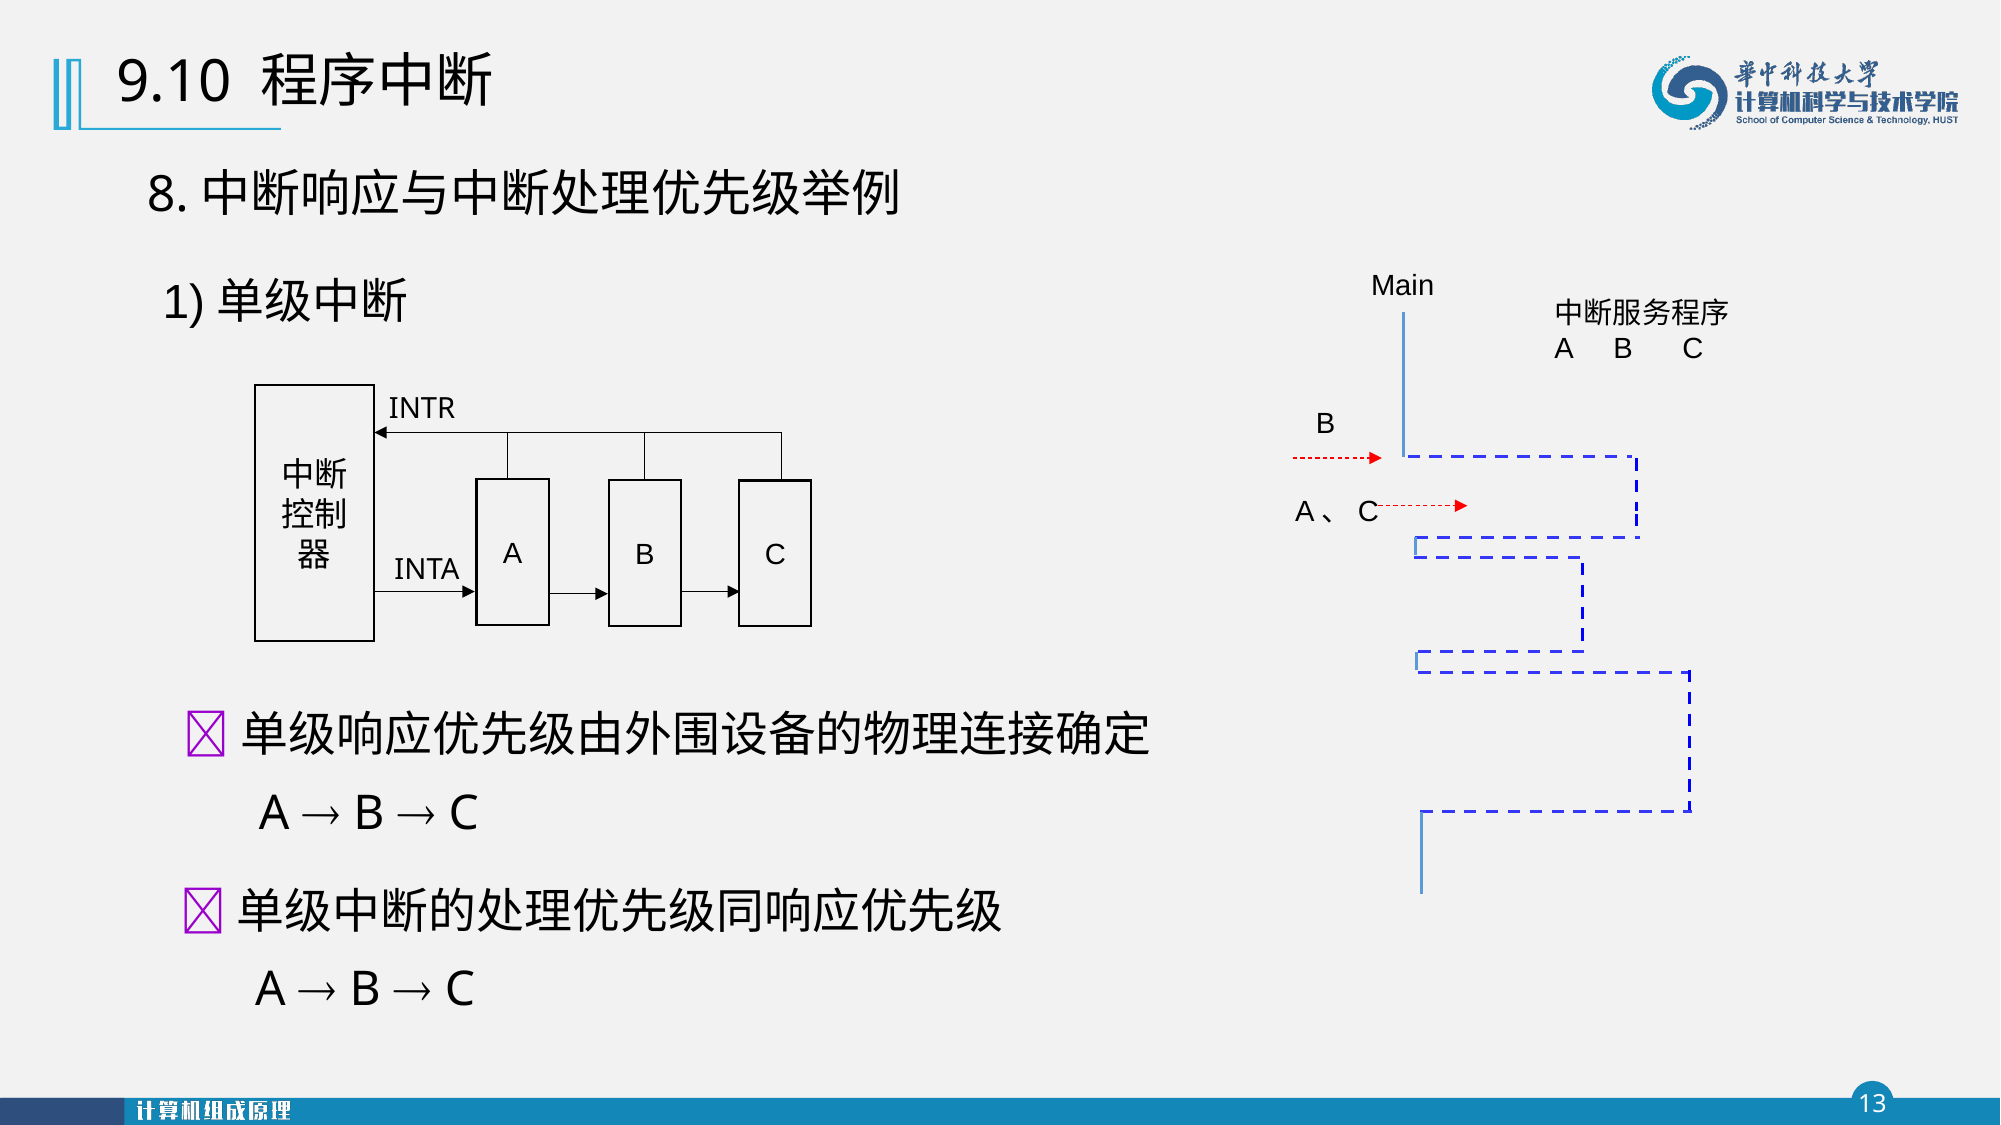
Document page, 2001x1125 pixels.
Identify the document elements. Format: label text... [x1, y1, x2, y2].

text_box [1414, 513, 1692, 895]
text_box 单级中断的处理优先级同响应优先级 A  B  C [165, 852, 1020, 1023]
text_box 1)单级中断 [147, 263, 447, 336]
text_box 9.10 程序中断 [101, 31, 775, 134]
picture [1652, 56, 1678, 81]
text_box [1280, 259, 1773, 538]
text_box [254, 381, 812, 642]
text_box 8.中断响应与中断处理优先级举例 [132, 153, 1009, 229]
text_box 单级响应优先级由外围设备的物理连接确定 A  B  C [169, 676, 1168, 847]
picture [1652, 56, 1958, 130]
